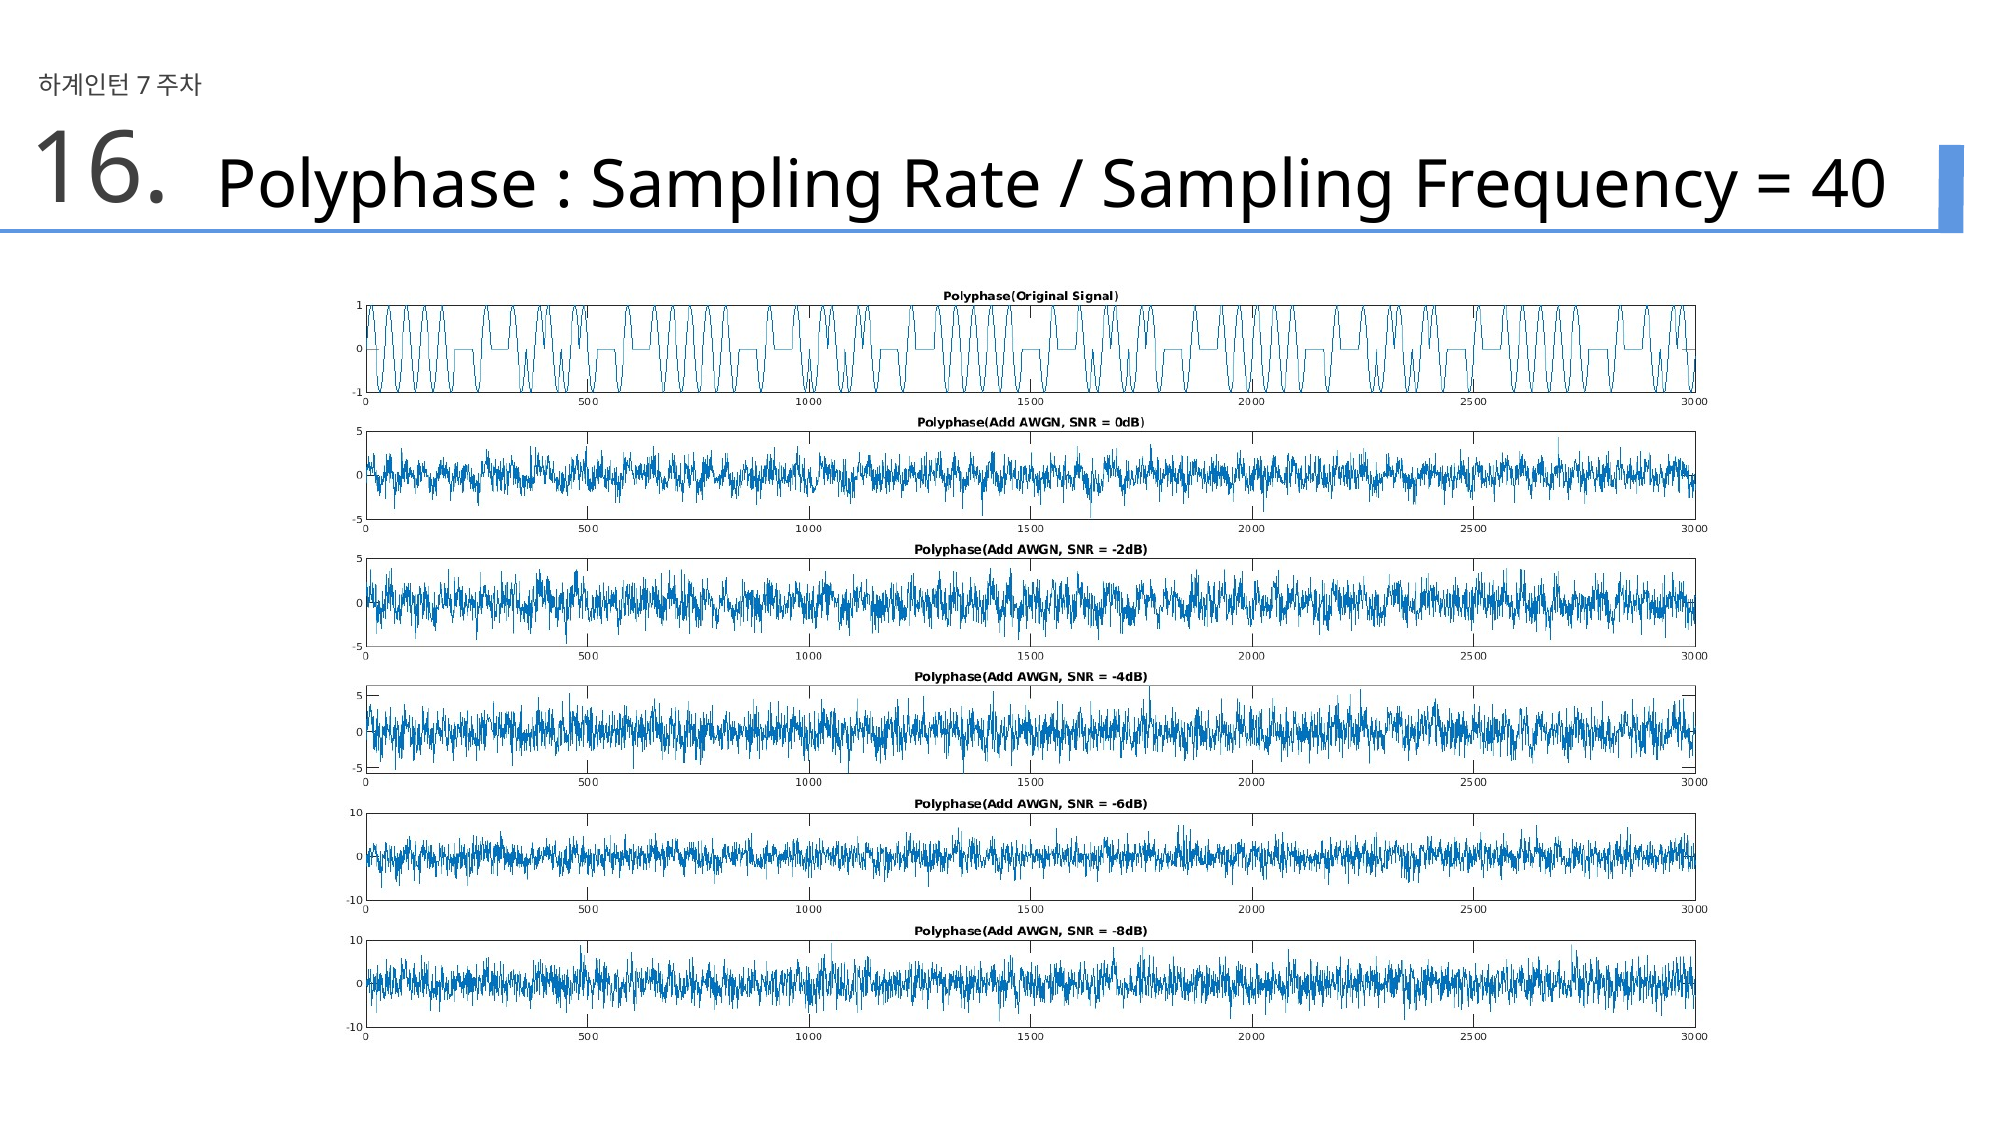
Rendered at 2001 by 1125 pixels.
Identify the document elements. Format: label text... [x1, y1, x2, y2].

text_box 하계인턴7주차 [23, 61, 218, 107]
text_box 16. [14, 94, 186, 229]
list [143, 233, 1857, 1125]
text_box Polyphase : Sampling Rate / Sampling Frequency = 40 [201, 133, 1940, 229]
